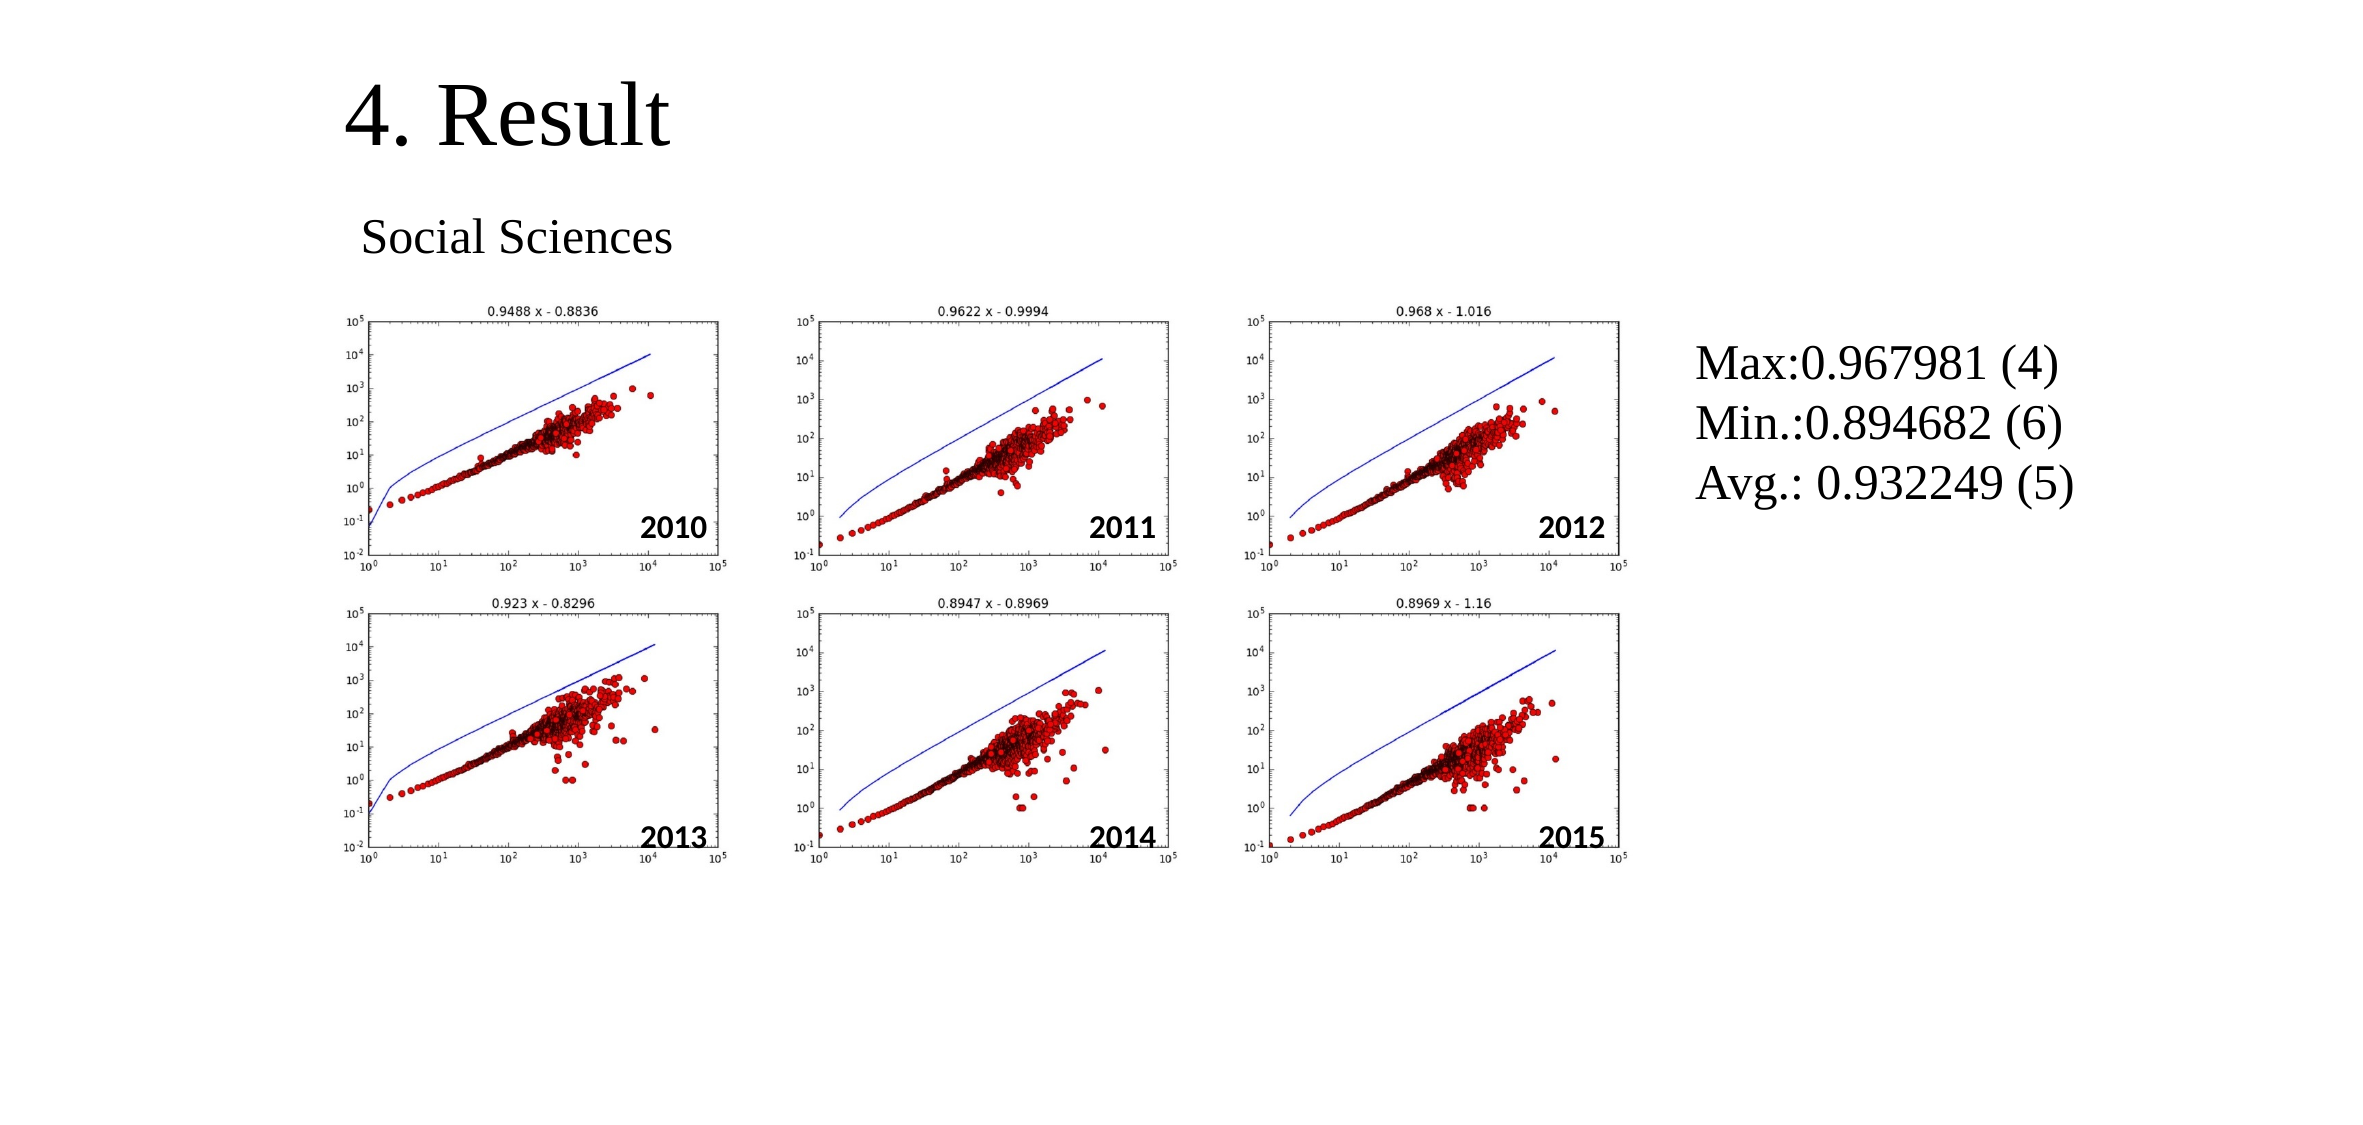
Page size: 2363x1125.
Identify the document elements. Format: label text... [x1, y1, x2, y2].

text_box [260, 49, 2094, 625]
text_box 4. Result [329, 49, 2055, 173]
picture [312, 283, 1663, 892]
text_box Social Sciences [345, 196, 735, 272]
text_box Max:0.967981 (4) Min.:0.894682 (6) Avg.: 0.932249 (5) [1680, 321, 2094, 517]
